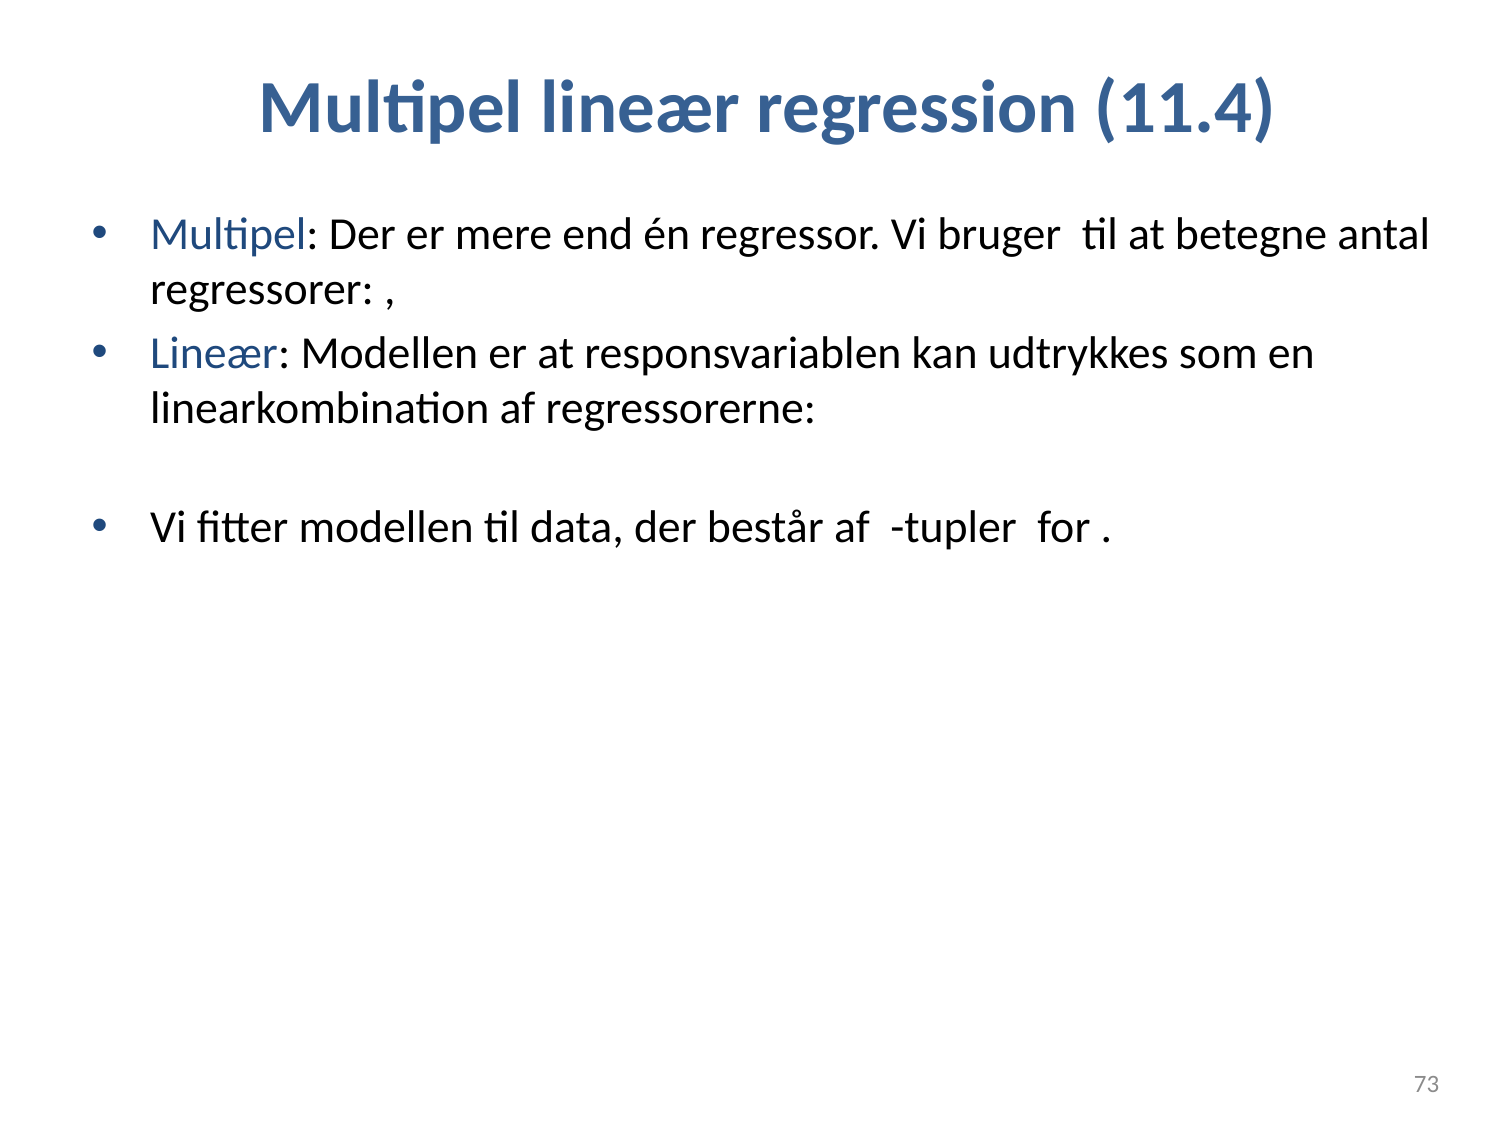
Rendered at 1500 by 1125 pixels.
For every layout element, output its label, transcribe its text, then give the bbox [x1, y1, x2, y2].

title Multipel lineær regression (11.4) [76, 45, 1459, 161]
slide_number 73 [1104, 1058, 1455, 1107]
